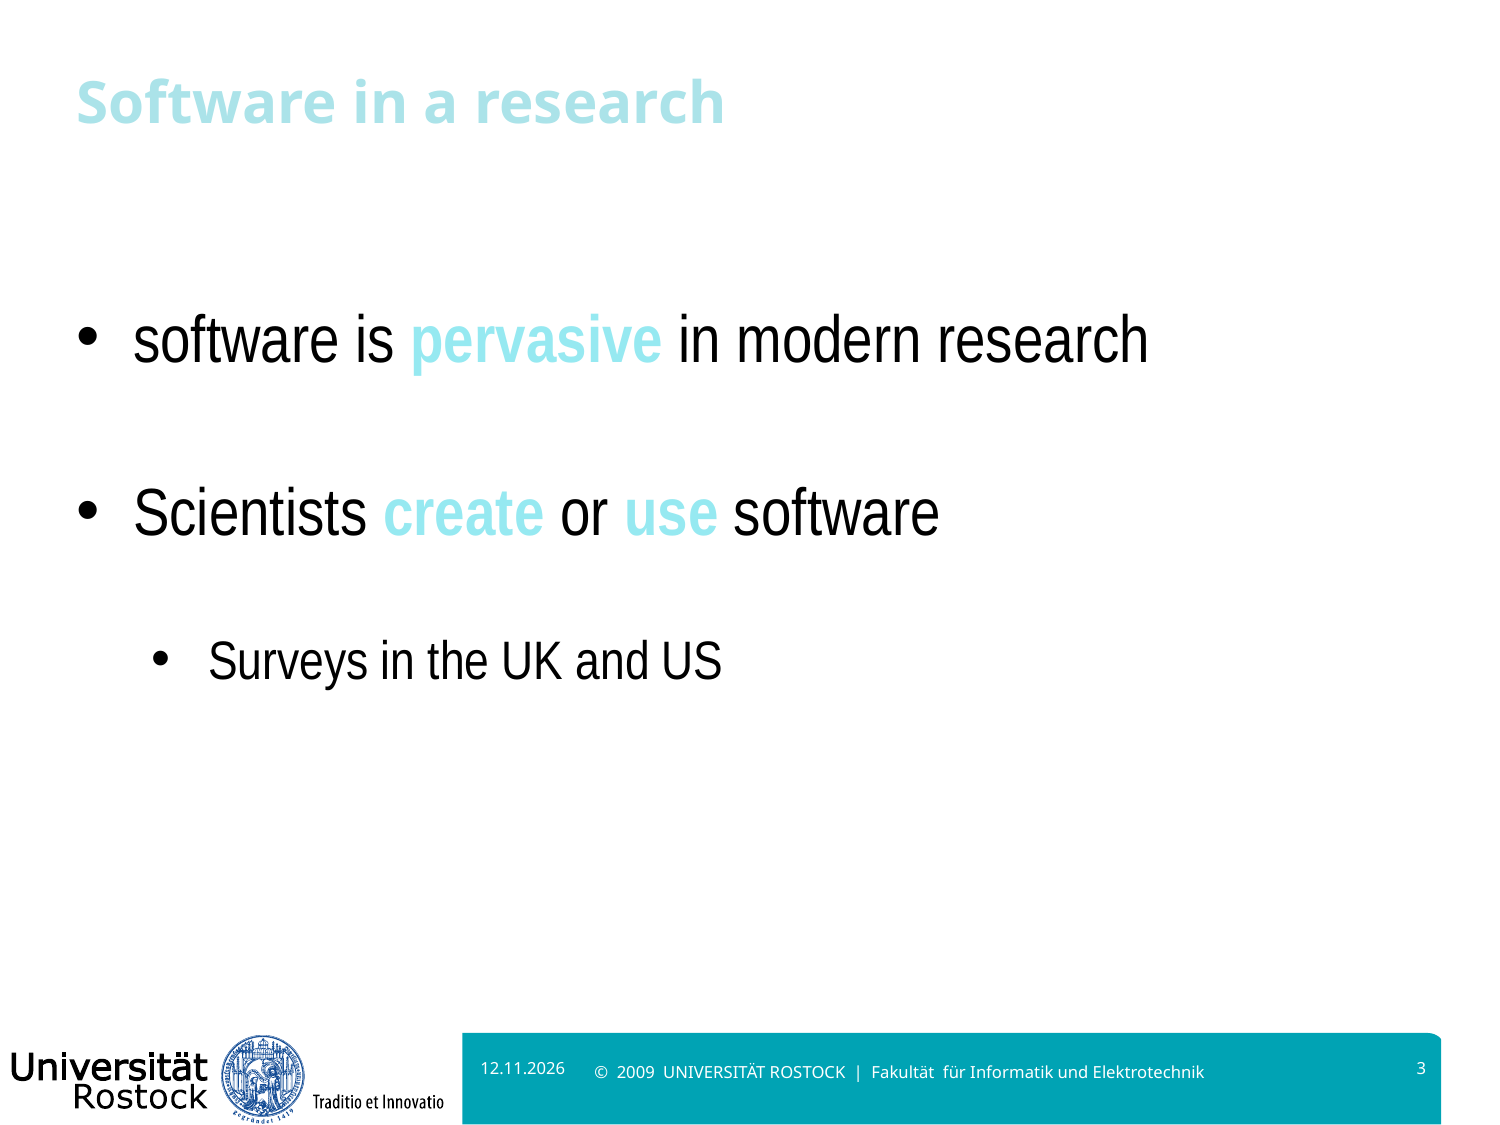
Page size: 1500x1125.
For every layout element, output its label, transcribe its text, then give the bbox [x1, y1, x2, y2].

list software is pervasive in modern research Scientists create or use software Surveys in the UK and US [76, 208, 1442, 1012]
title Software in a research [76, 65, 1442, 132]
footer © 2009 UNIVERSITÄT ROSTOCK | Fakultät für Informatik und Elektrotechnik [594, 1054, 1360, 1096]
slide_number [480, 1051, 595, 1096]
slide_number 3 [1360, 1051, 1442, 1096]
